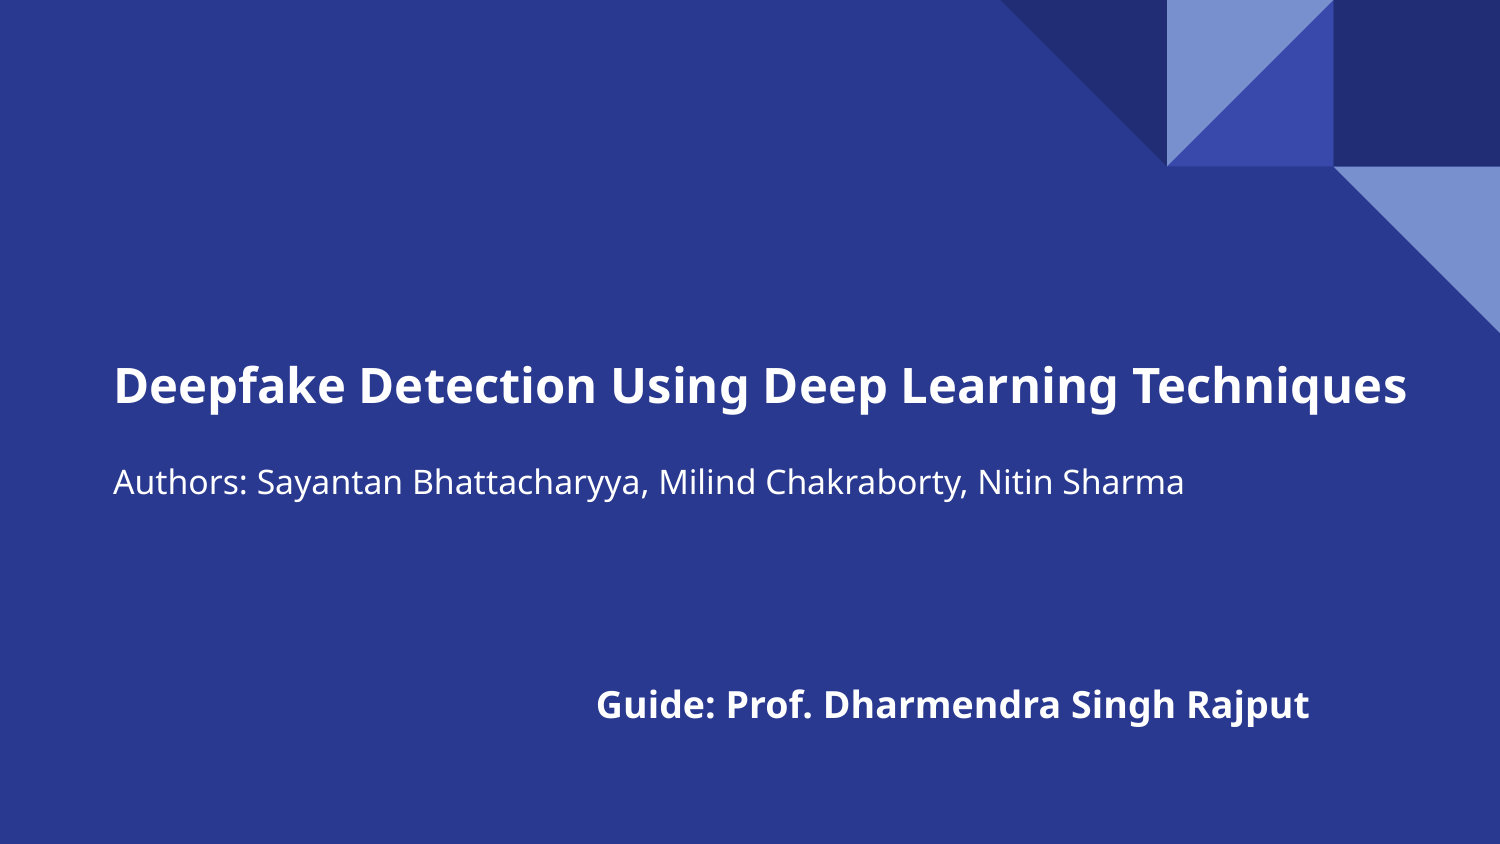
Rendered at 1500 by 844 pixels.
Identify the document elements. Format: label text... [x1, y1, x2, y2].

title Deepfake Detection Using Deep Learning Techniques [98, 291, 1447, 429]
text_box Guide: Prof. Dharmendra Singh Rajput [115, 666, 1326, 738]
subtitle Authors: Sayantan Bhattacharyya, Milind Chakraborty, Nitin Sharma [98, 445, 1447, 517]
